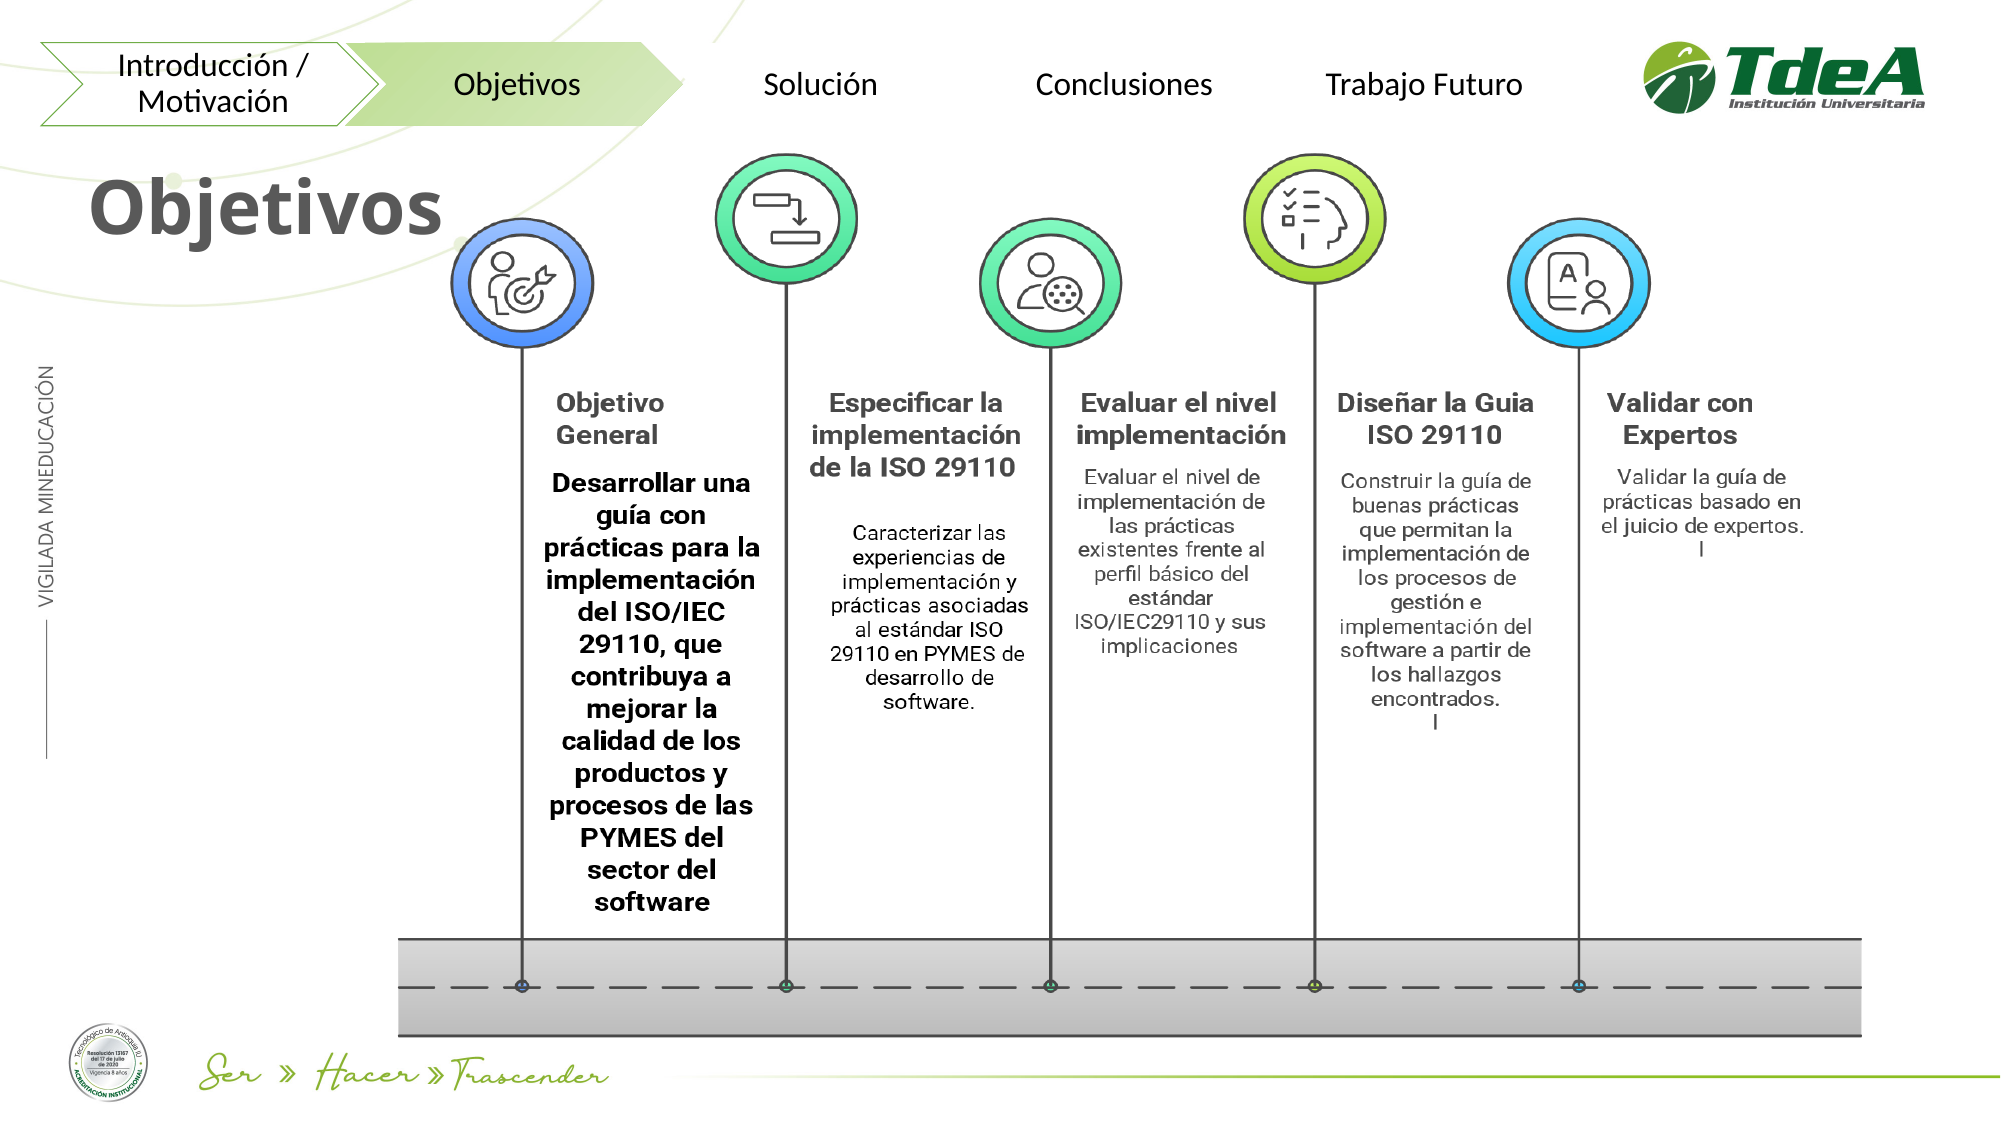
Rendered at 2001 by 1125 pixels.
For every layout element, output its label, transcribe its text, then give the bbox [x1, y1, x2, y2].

picture [0, 0, 2001, 1125]
text_box Objetivos [72, 152, 288, 258]
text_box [41, 42, 288, 126]
